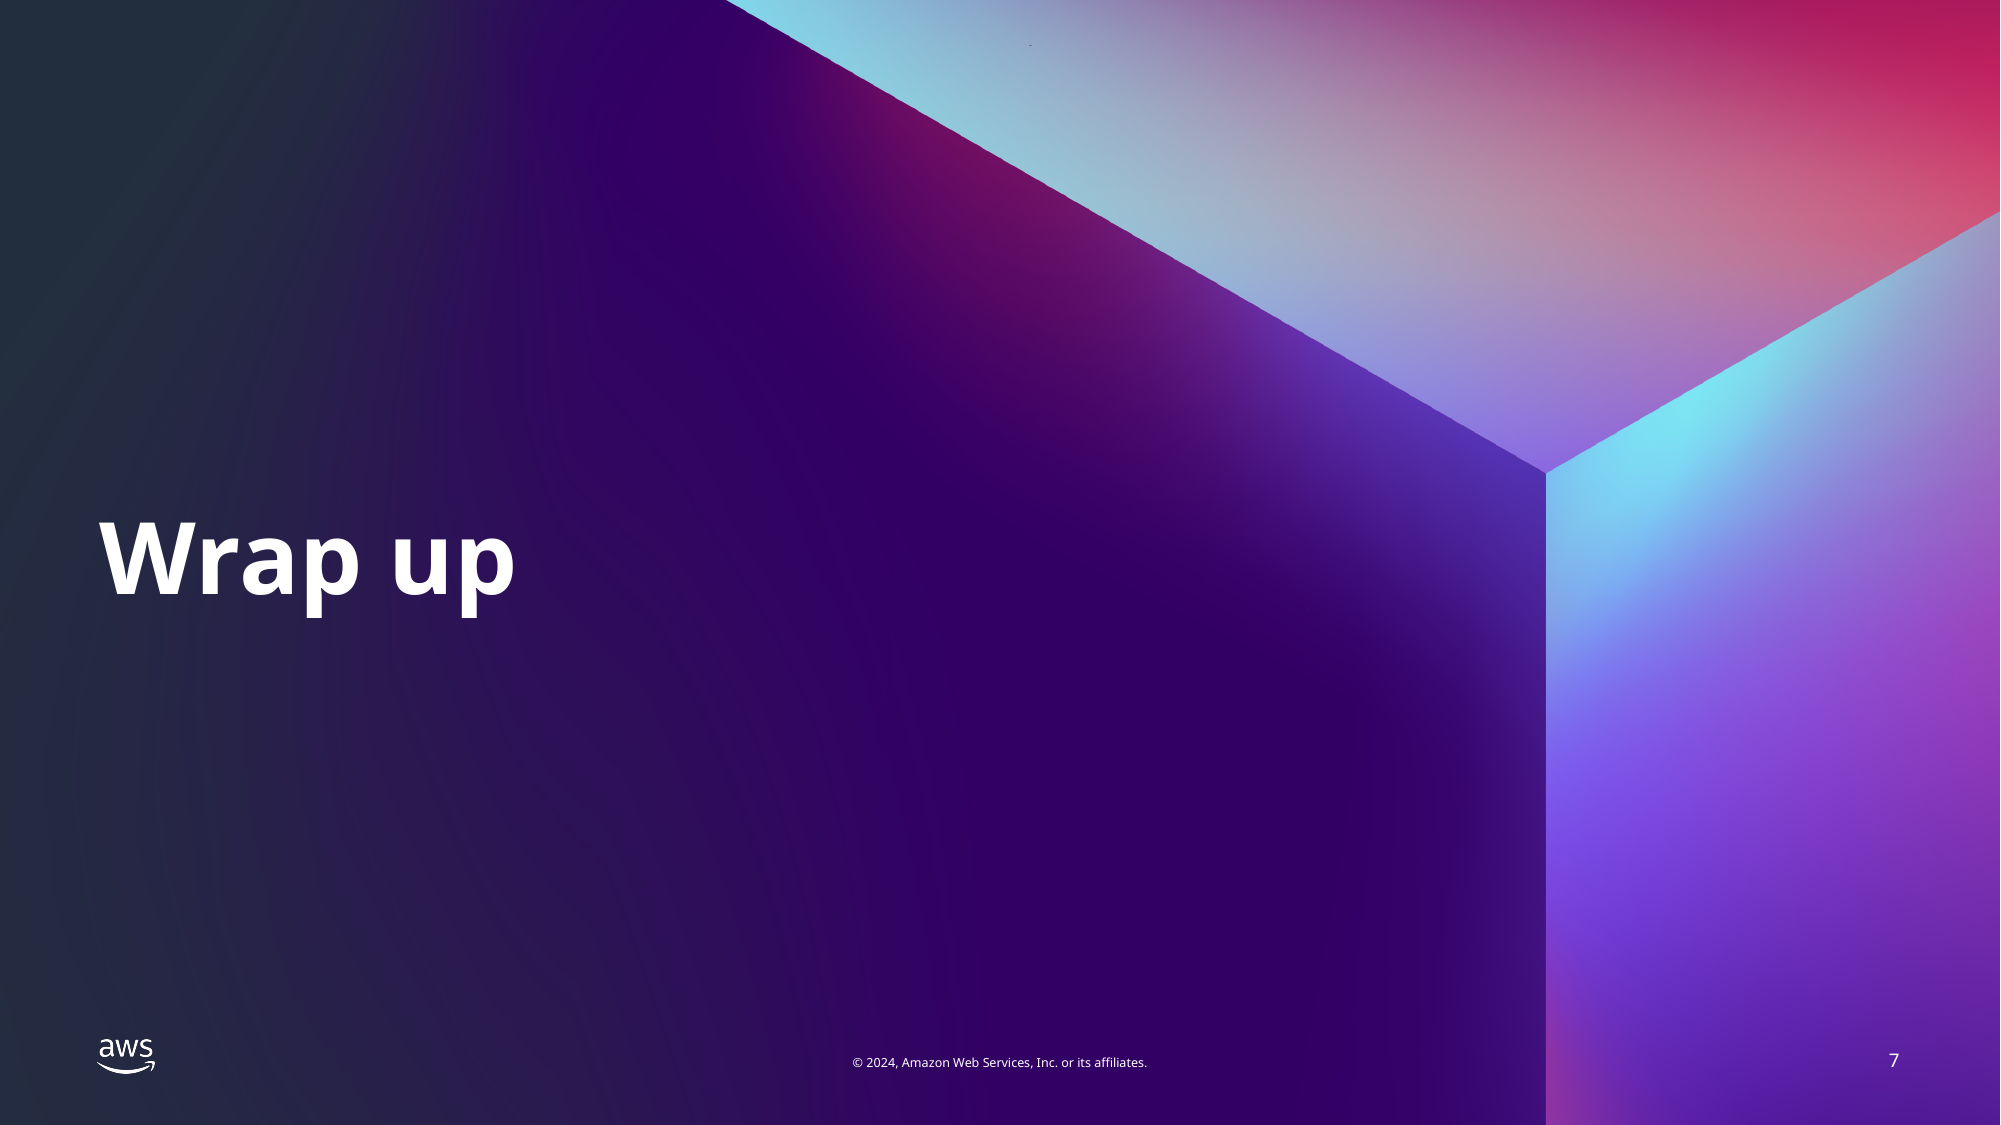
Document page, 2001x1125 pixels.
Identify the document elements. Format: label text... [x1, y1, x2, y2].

title Wrap up [99, 500, 1384, 625]
picture [0, 0, 2000, 1125]
slide_number 7 [1464, 1031, 1915, 1092]
